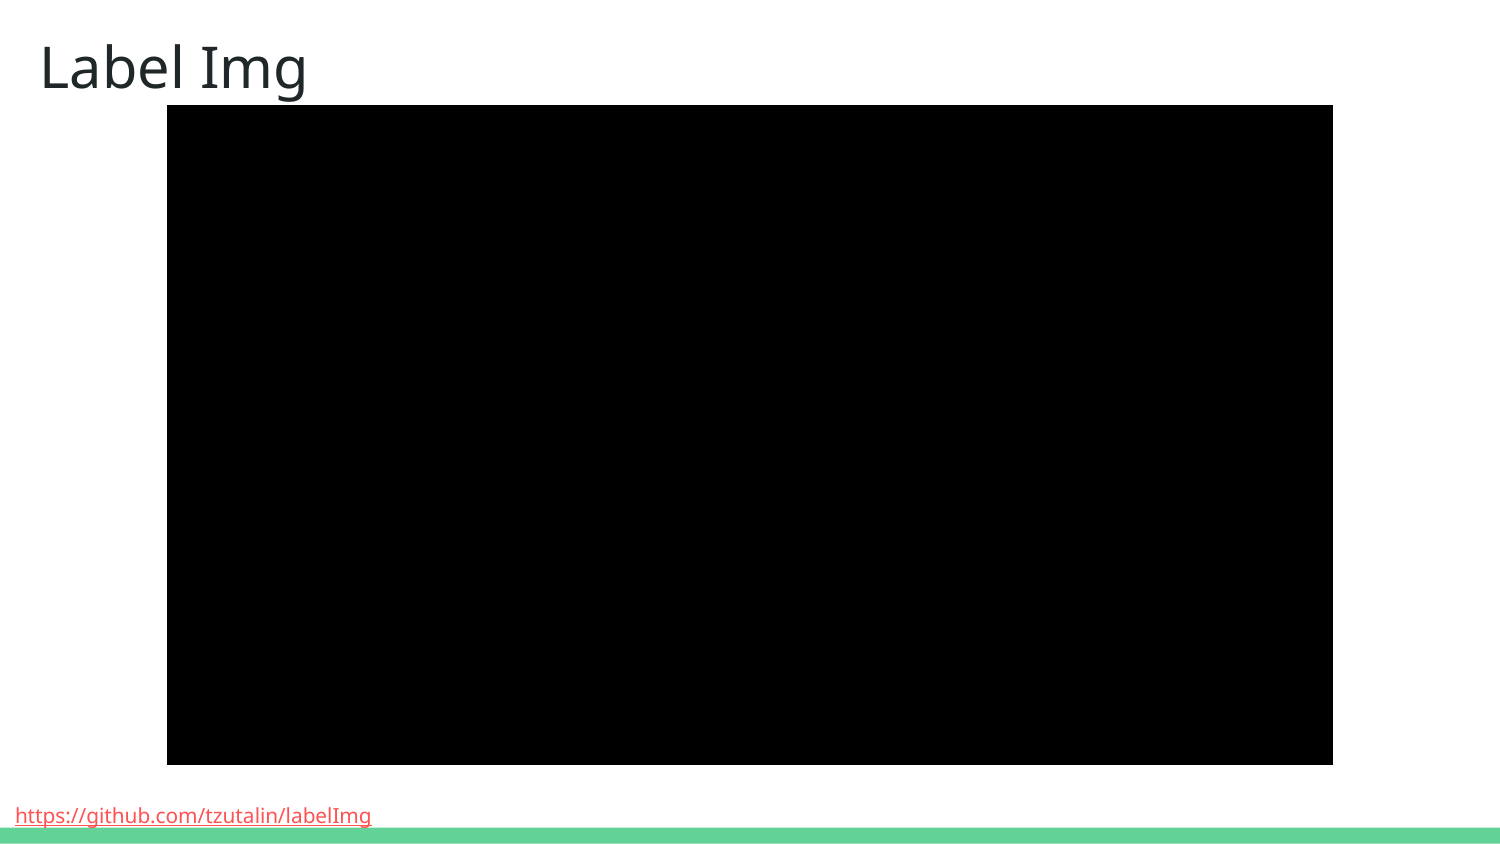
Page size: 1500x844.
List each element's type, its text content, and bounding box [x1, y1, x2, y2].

title Label Img [24, 16, 1423, 117]
picture [167, 105, 1333, 765]
text_box https://github.com/tzutalin/labelImg [0, 788, 1069, 844]
